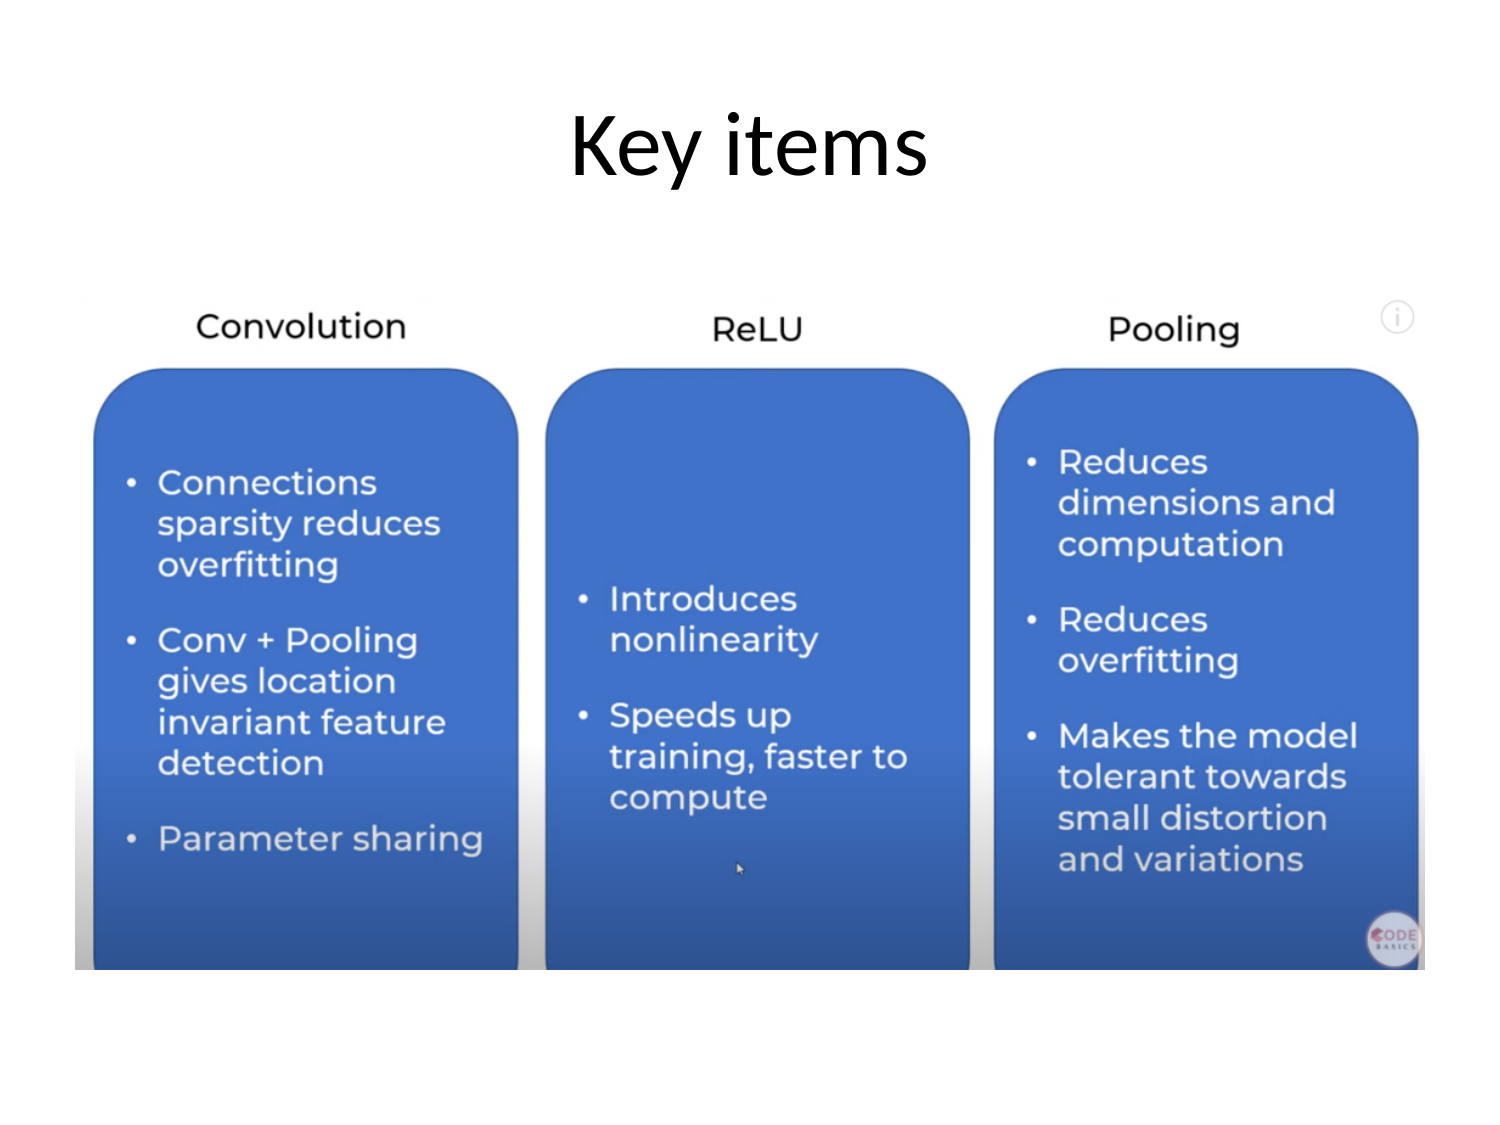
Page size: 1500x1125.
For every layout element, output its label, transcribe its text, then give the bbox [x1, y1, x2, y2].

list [74, 297, 1426, 971]
title Key items [75, 45, 1425, 233]
